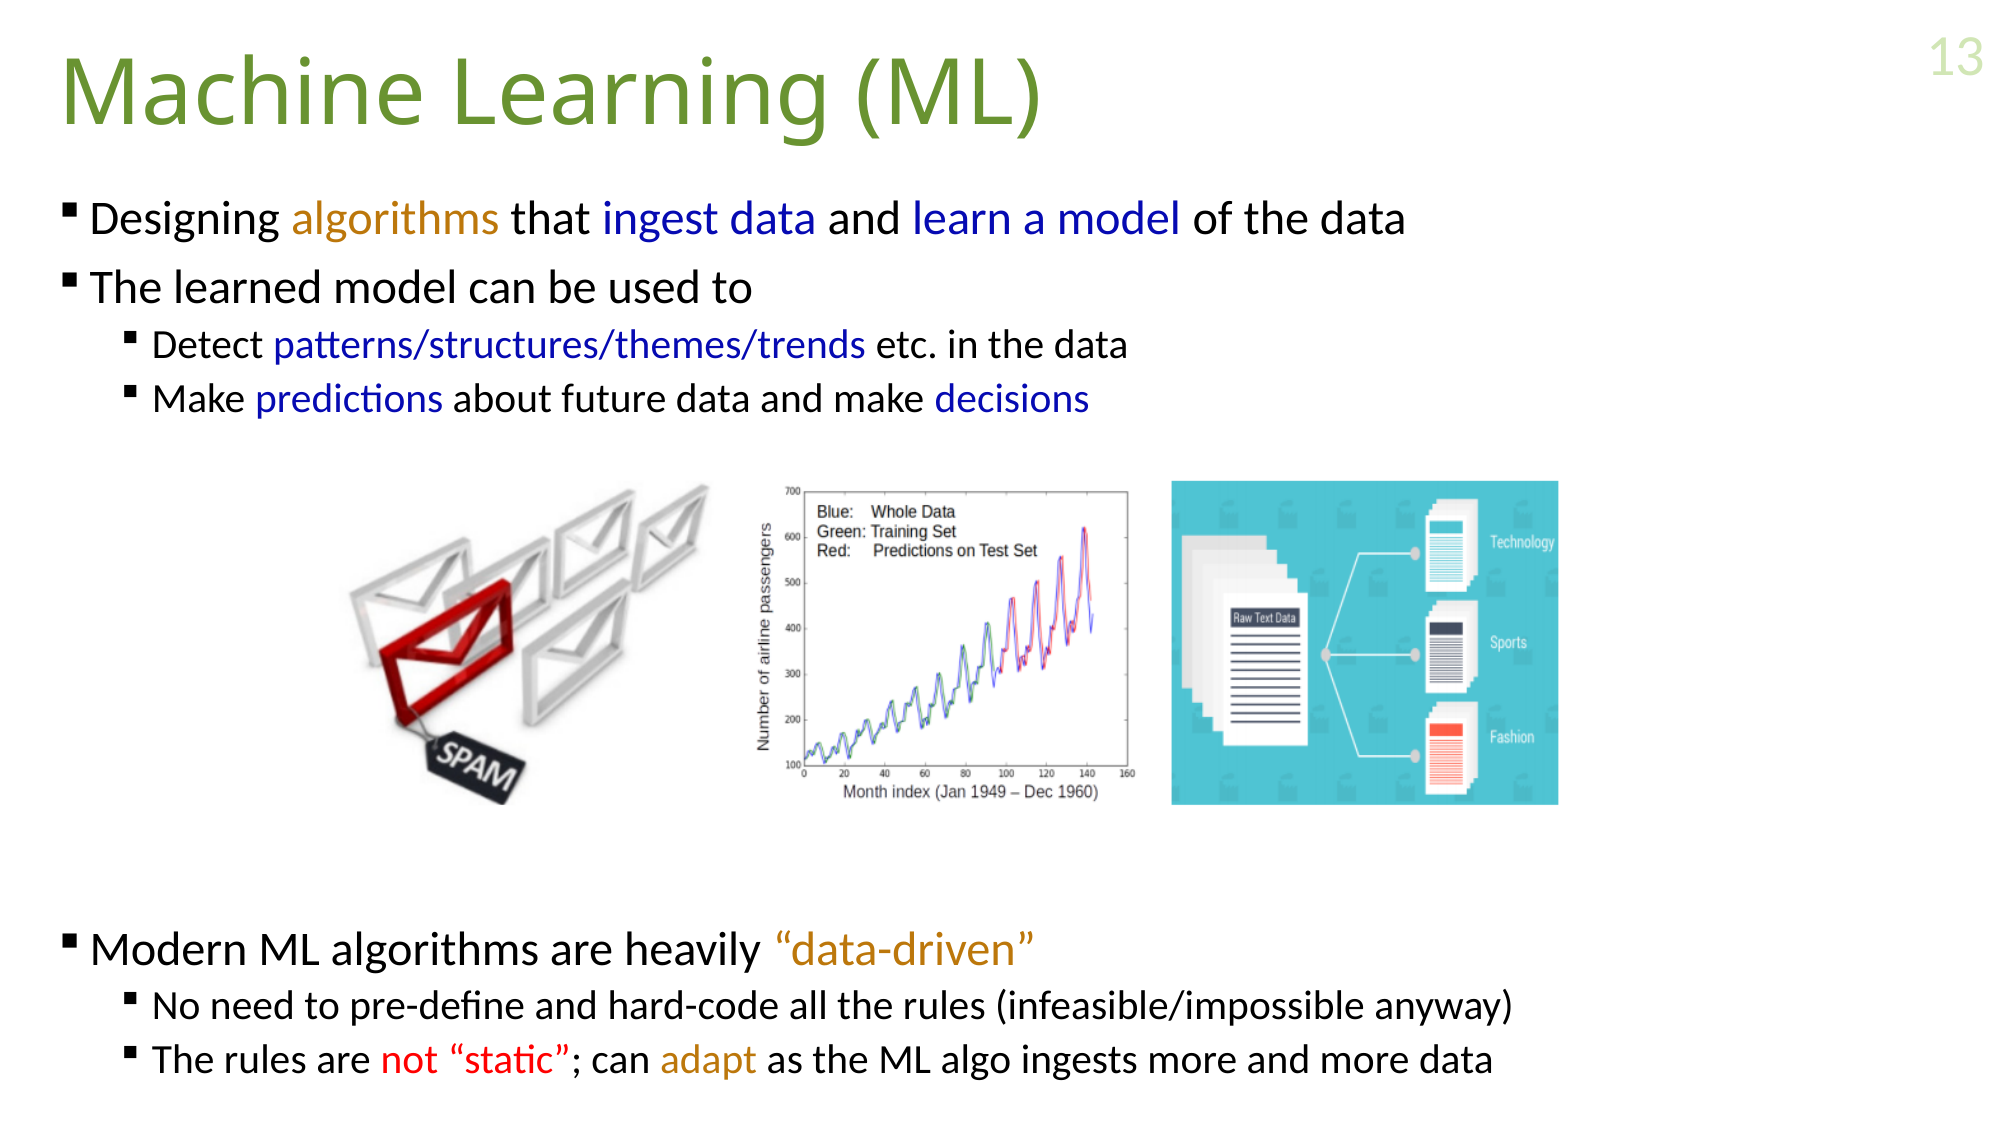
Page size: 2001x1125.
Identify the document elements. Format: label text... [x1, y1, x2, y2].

picture [322, 467, 1575, 828]
slide_number 13 [1887, 22, 2000, 83]
list Designing algorithms that ingest data and learn a model of the data The learned model can be used to Detect patterns/structures/themes/trends etc. in the data Make predictions about future data and make decisions Modern ML algorithms are heavily “data-driven” No need to pre-define and hard-code all the rules (infeasible/impossible anyway) The rules are not “static”; can adapt as the ML algo ingests more and more data [43, 185, 1970, 1098]
title Machine Learning (ML) [43, 27, 1970, 163]
